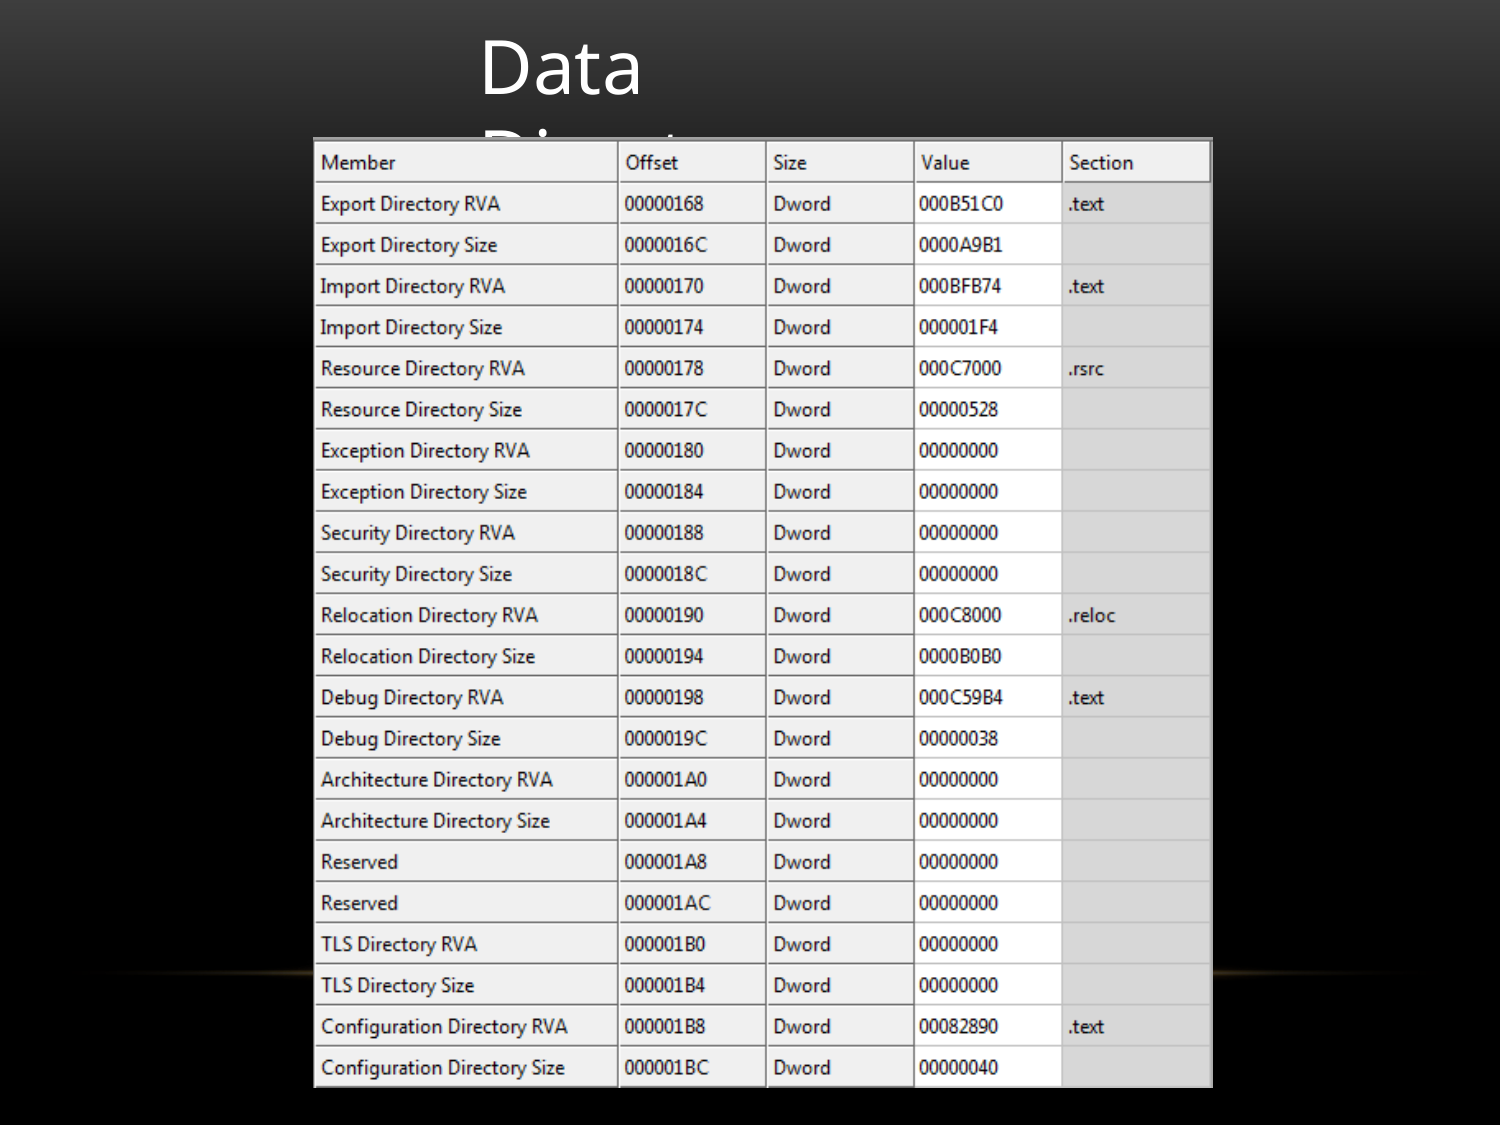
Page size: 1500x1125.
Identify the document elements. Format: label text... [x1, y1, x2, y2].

text_box Data Directory [463, 12, 1002, 137]
picture [0, 0, 1500, 1125]
